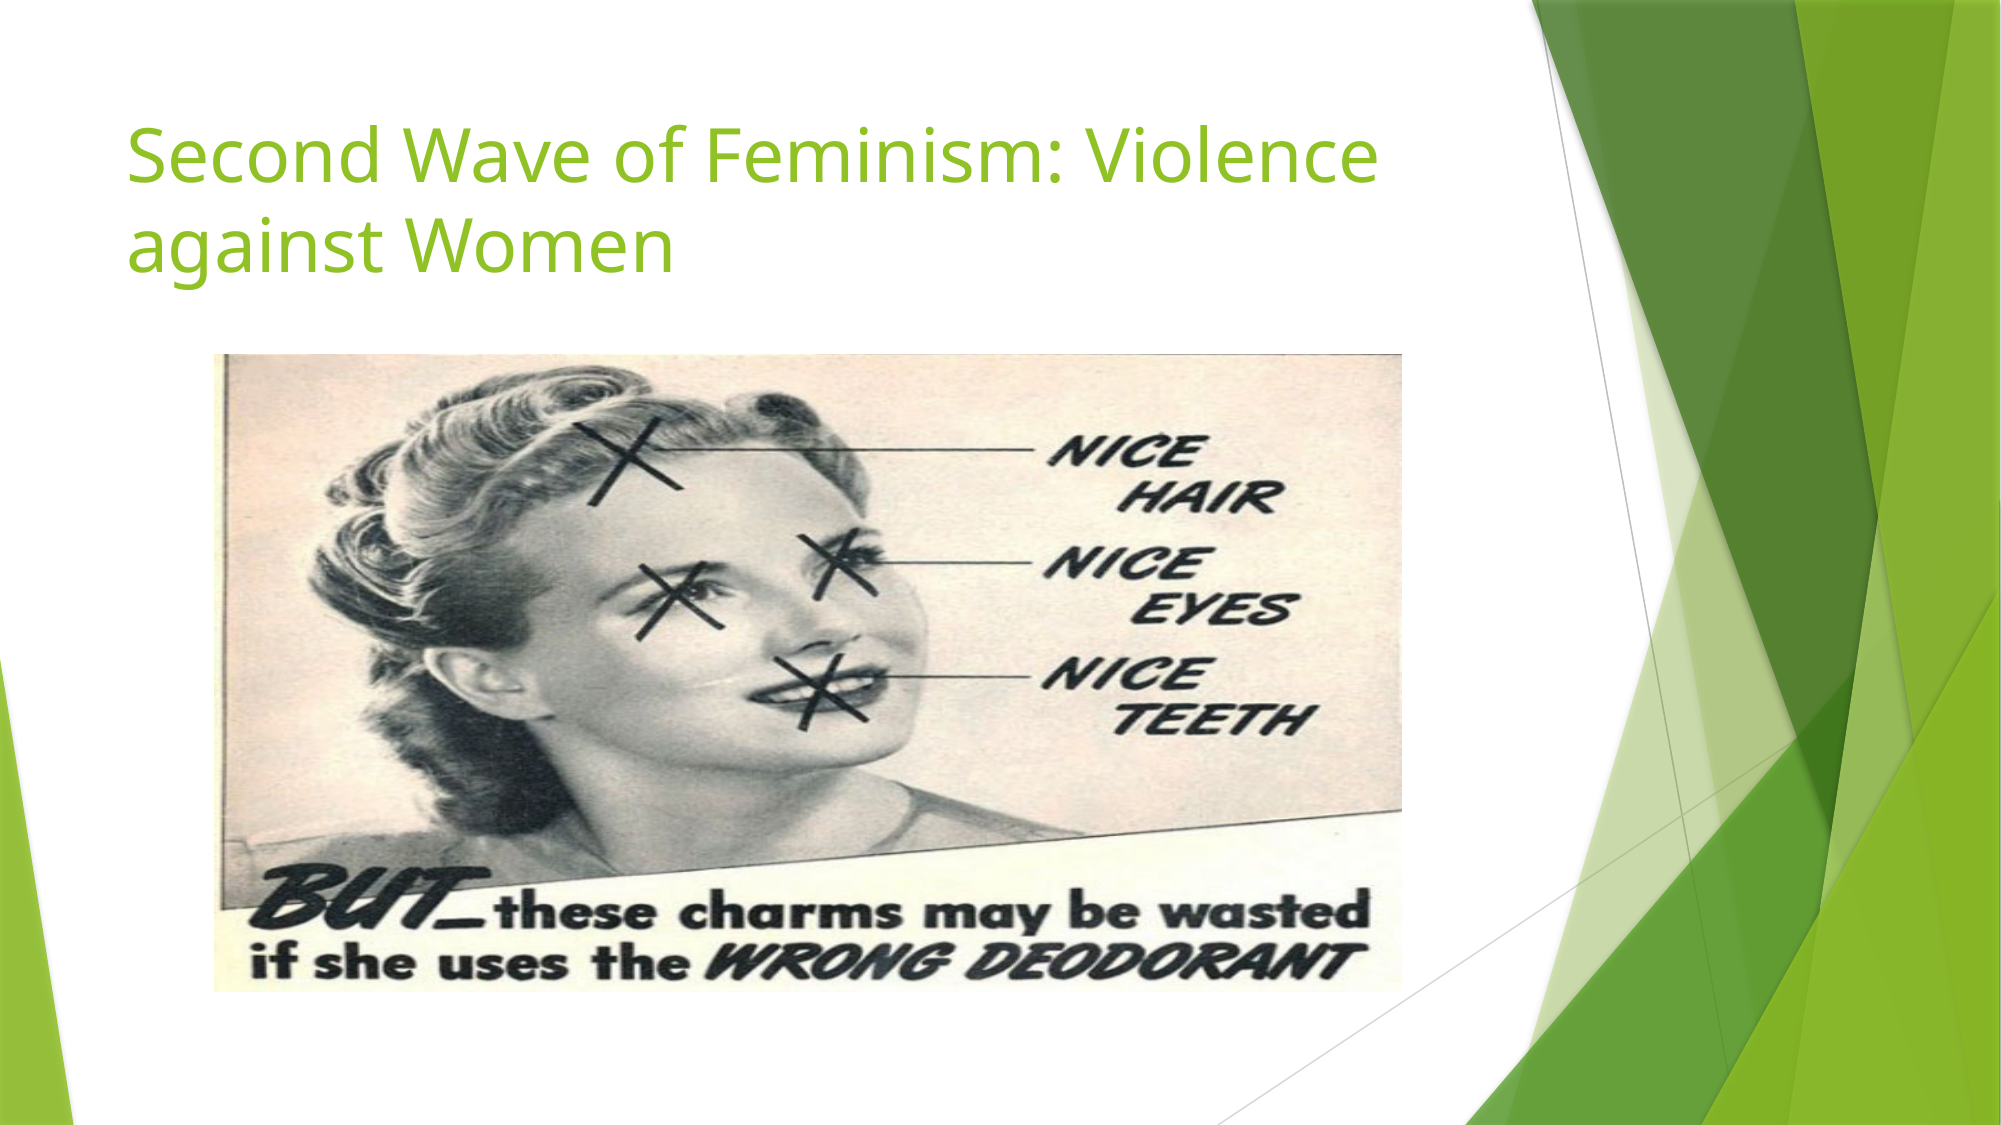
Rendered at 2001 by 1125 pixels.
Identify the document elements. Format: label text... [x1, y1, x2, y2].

title Second Wave of Feminism: Violence against Women [111, 99, 1522, 317]
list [214, 353, 1403, 992]
